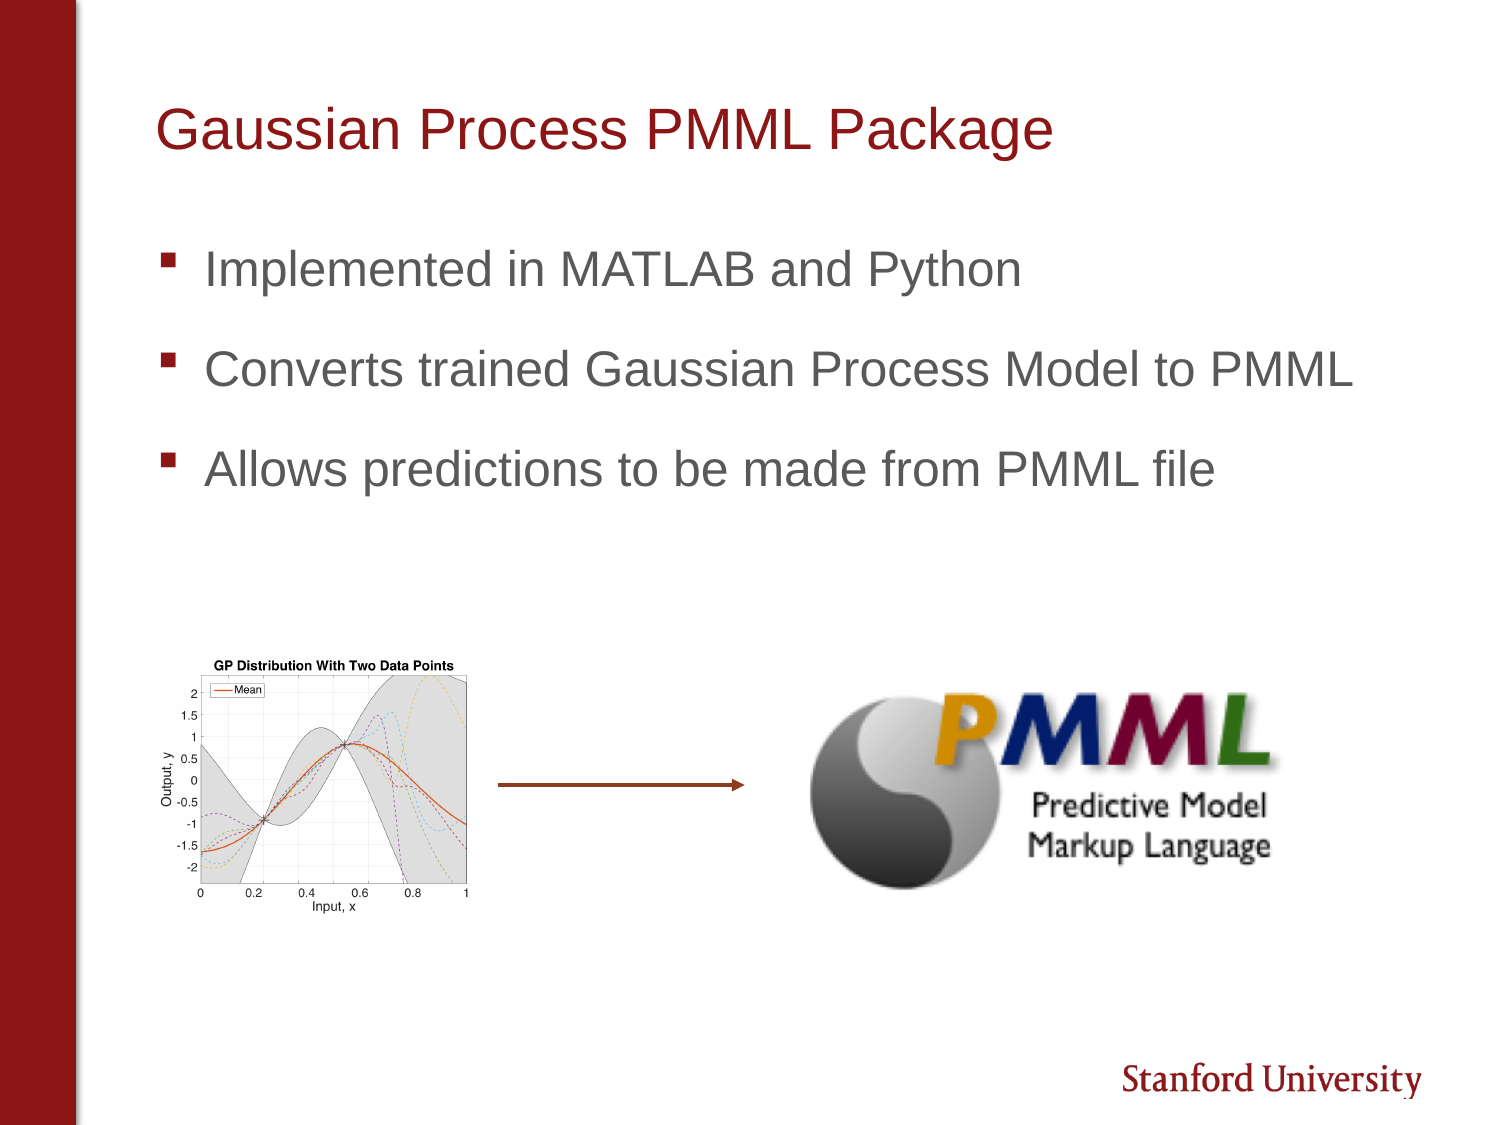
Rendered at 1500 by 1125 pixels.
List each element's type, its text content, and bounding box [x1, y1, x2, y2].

picture [808, 643, 1304, 927]
list Implemented in MATLAB and Python Converts trained Gaussian Process Model to PMML Allows predictions to be made from PMML file [156, 198, 1421, 1021]
picture [156, 656, 499, 914]
title Gaussian Process PMML Package [155, 78, 1420, 186]
